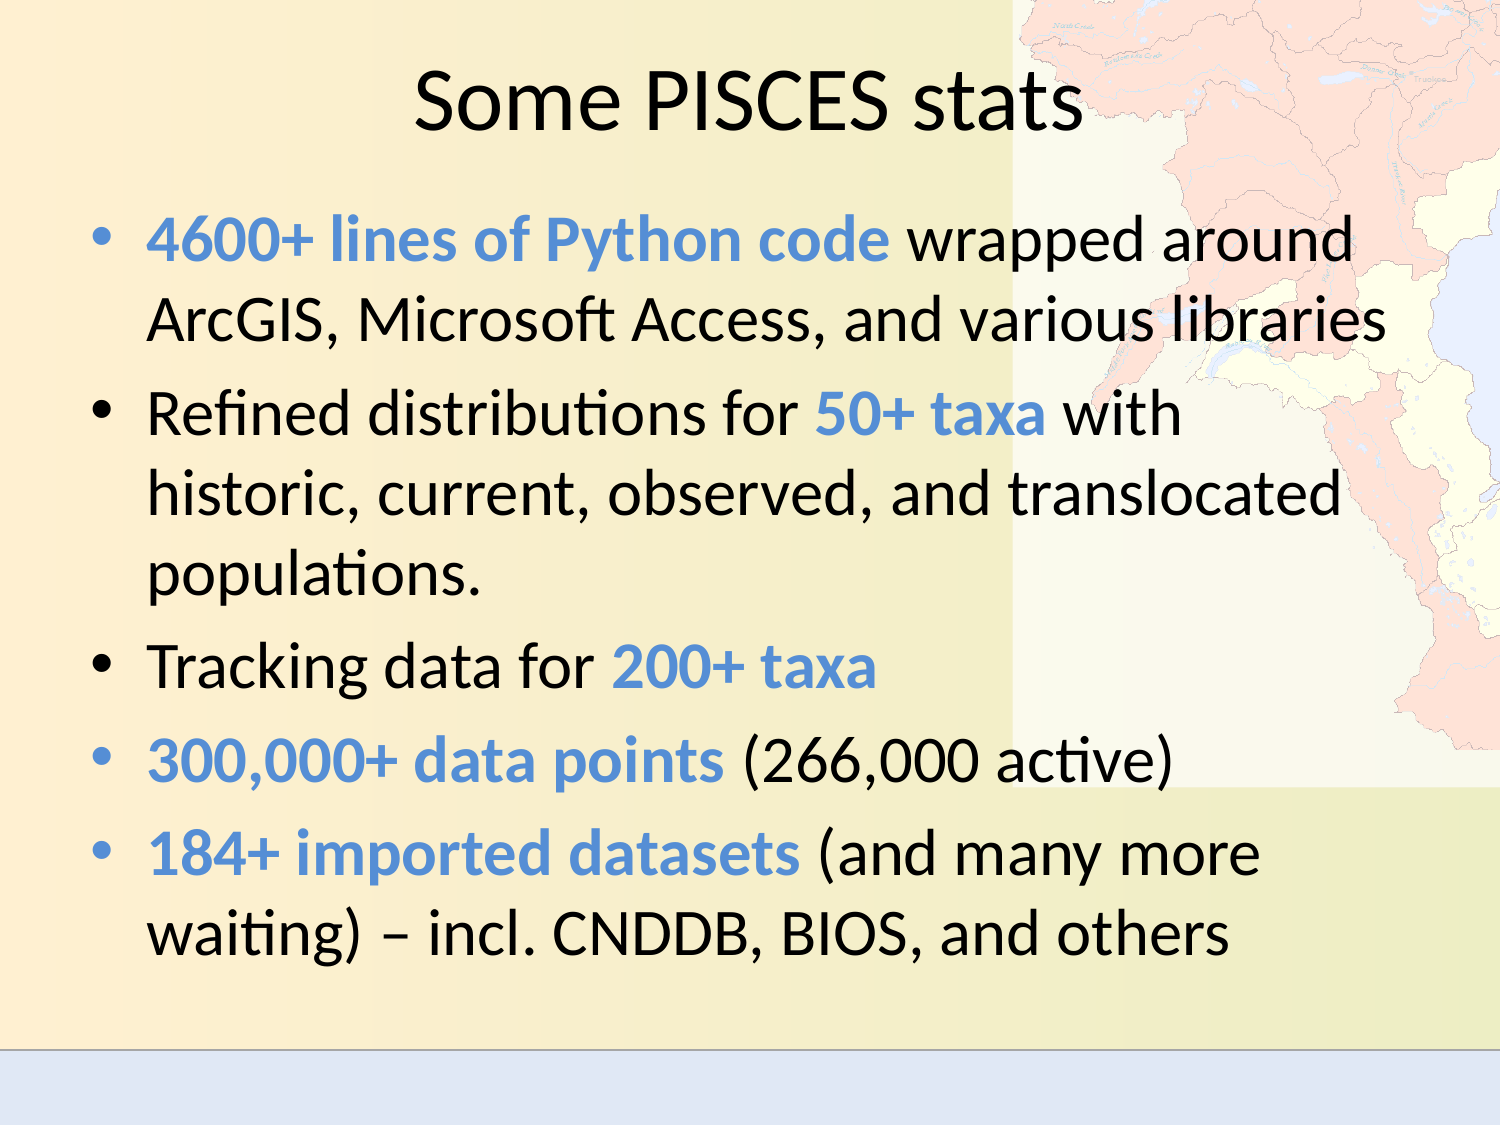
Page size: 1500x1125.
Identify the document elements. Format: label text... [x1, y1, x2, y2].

title Some PISCES stats [75, 0, 1425, 187]
list 4600+ lines of Python code wrapped around ArcGIS, Microsoft Access, and various libraries Refined distributions for 50+ taxa with historic, current, observed, and translocated populations. Tracking data for 200+ taxa 300,000+ data points (266,000 active) 184+ imported datasets (and many more waiting) – incl. CNDDB, BIOS, and others [75, 187, 1425, 1005]
